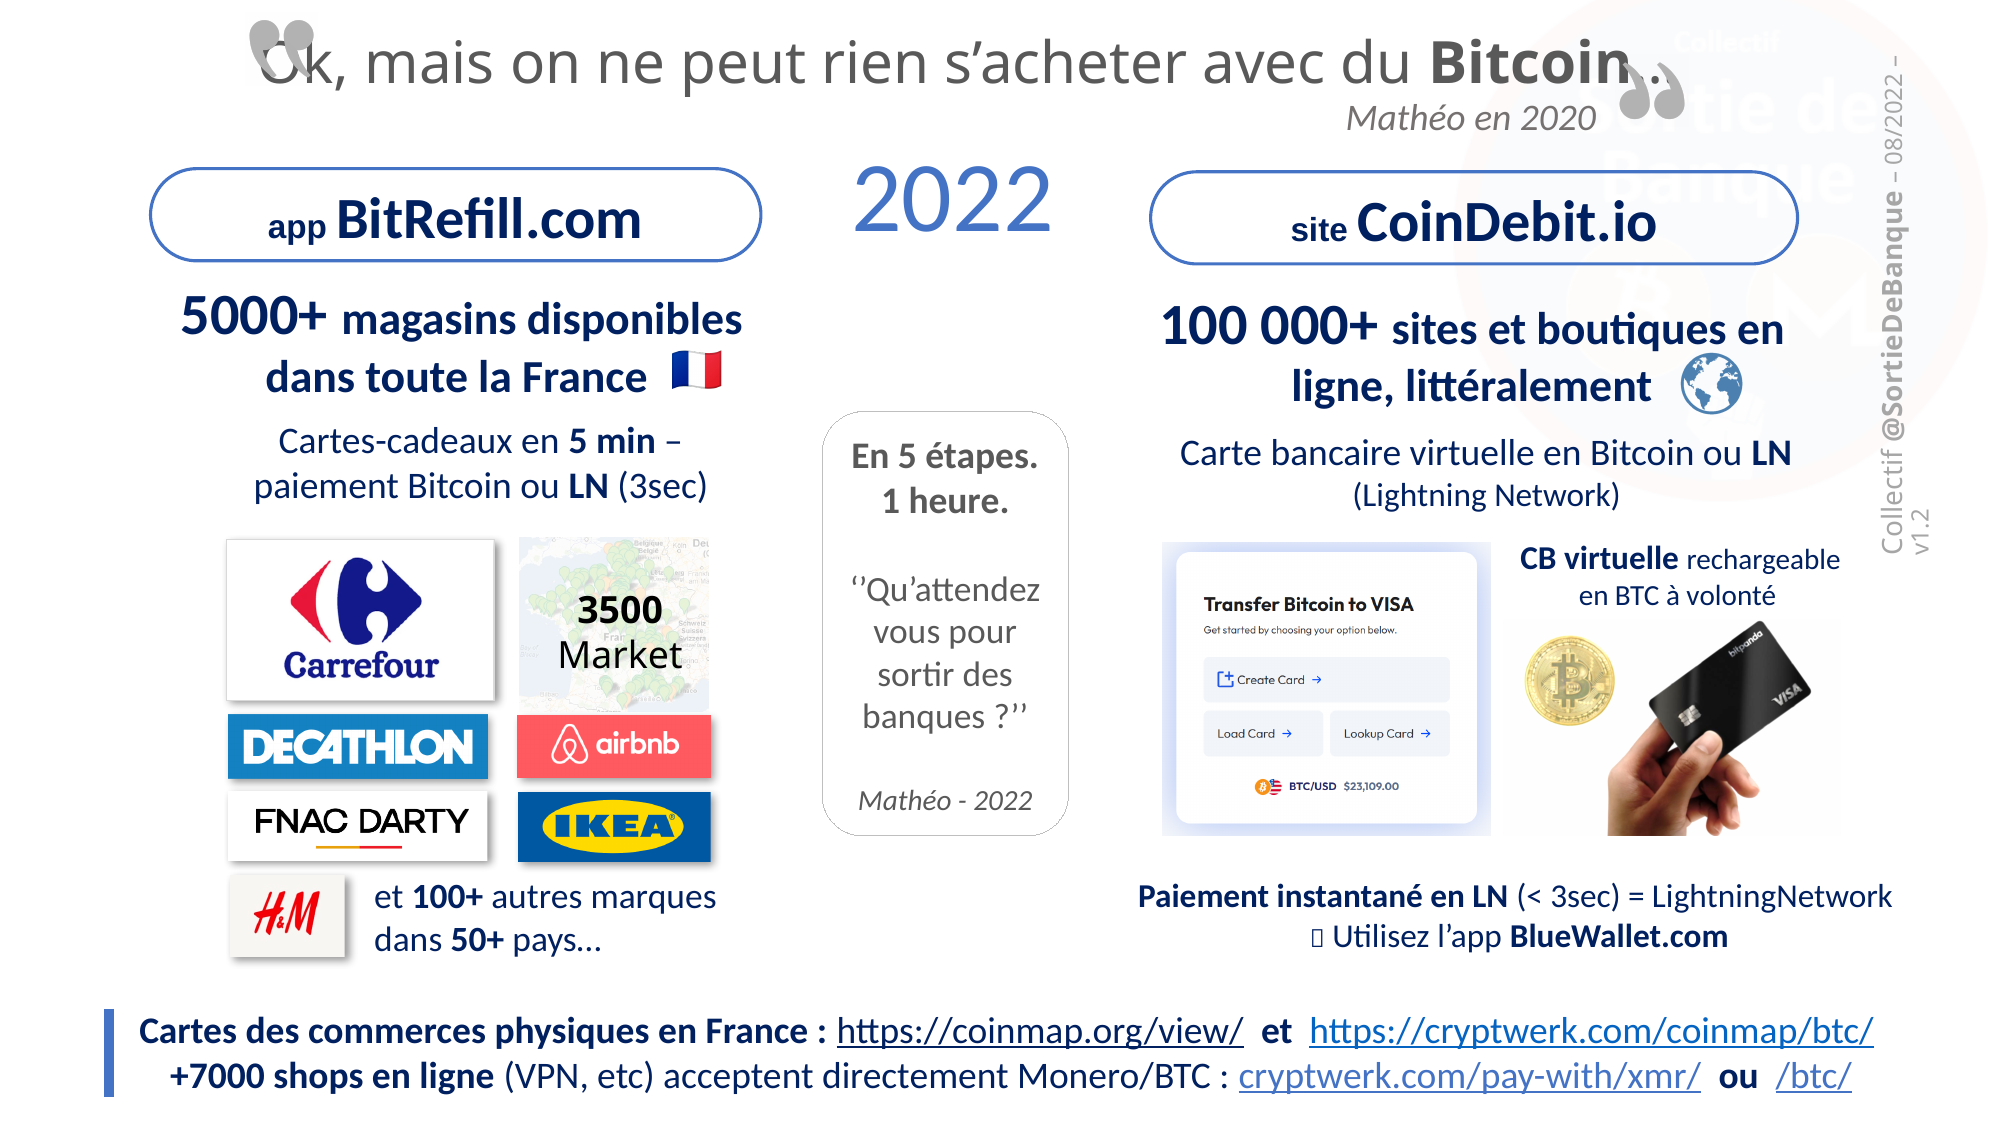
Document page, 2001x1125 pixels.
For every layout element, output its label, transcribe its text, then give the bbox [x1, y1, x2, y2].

text_box et 100+ autres marques dans 50+ pays… [359, 865, 787, 966]
text_box En 5 étapes. 1 heure. ‘’Qu’attendez vous pour sortir des banques ?’’ Mathéo - 2022 [822, 411, 1069, 836]
picture [1503, 619, 1841, 836]
picture [517, 715, 711, 778]
title Ok, mais on ne peut rien s’acheter avec du Bitcoin… [105, 0, 1831, 155]
text_box Collectif @SortieDeBanque – 08/2022 – v1.2 [1870, 22, 1942, 571]
text_box Mathéo en 2020 [1330, 81, 1621, 146]
text_box CB virtuelle rechargeable en BTC à volonté [1491, 528, 1871, 619]
picture [244, 12, 318, 86]
picture [1162, 542, 1491, 836]
picture [230, 874, 345, 957]
picture [519, 537, 708, 712]
picture [670, 343, 723, 396]
text_box Paiement instantané en LN (< 3sec) = LightningNetwork  Utilisez l’app BlueWallet.com [1115, 866, 1924, 961]
picture [225, 539, 494, 701]
text_box Cartes des commerces physiques en France : https://coinmap.org/view/ et https://cryptwerk.com/coinmap/btc/ +7000 shops en ligne (VPN, etc) acceptent directement Monero/BTC : cryptwerk.com/pay-with/xmr/ ou /btc/ [105, 998, 1917, 1104]
text_box app BitRefill.com [149, 167, 762, 262]
picture [517, 792, 711, 862]
text_box site CoinDebit.io [1149, 170, 1799, 265]
text_box Carte bancaire virtuelle en Bitcoin ou LN (Lightning Network) [1115, 421, 1866, 521]
text_box 100 000+ sites et boutiques en ligne, littéralement [1130, 278, 1814, 419]
text_box Cartes-cadeaux en 5 min – paiement Bitcoin ou LN (3sec) [233, 409, 728, 514]
picture [227, 714, 488, 779]
text_box 5000+ magasins disponibles dans toute la France [118, 268, 806, 409]
text_box 2022 [836, 124, 1070, 260]
picture [1615, 53, 1689, 127]
picture [227, 791, 488, 861]
picture [1669, 341, 1754, 426]
